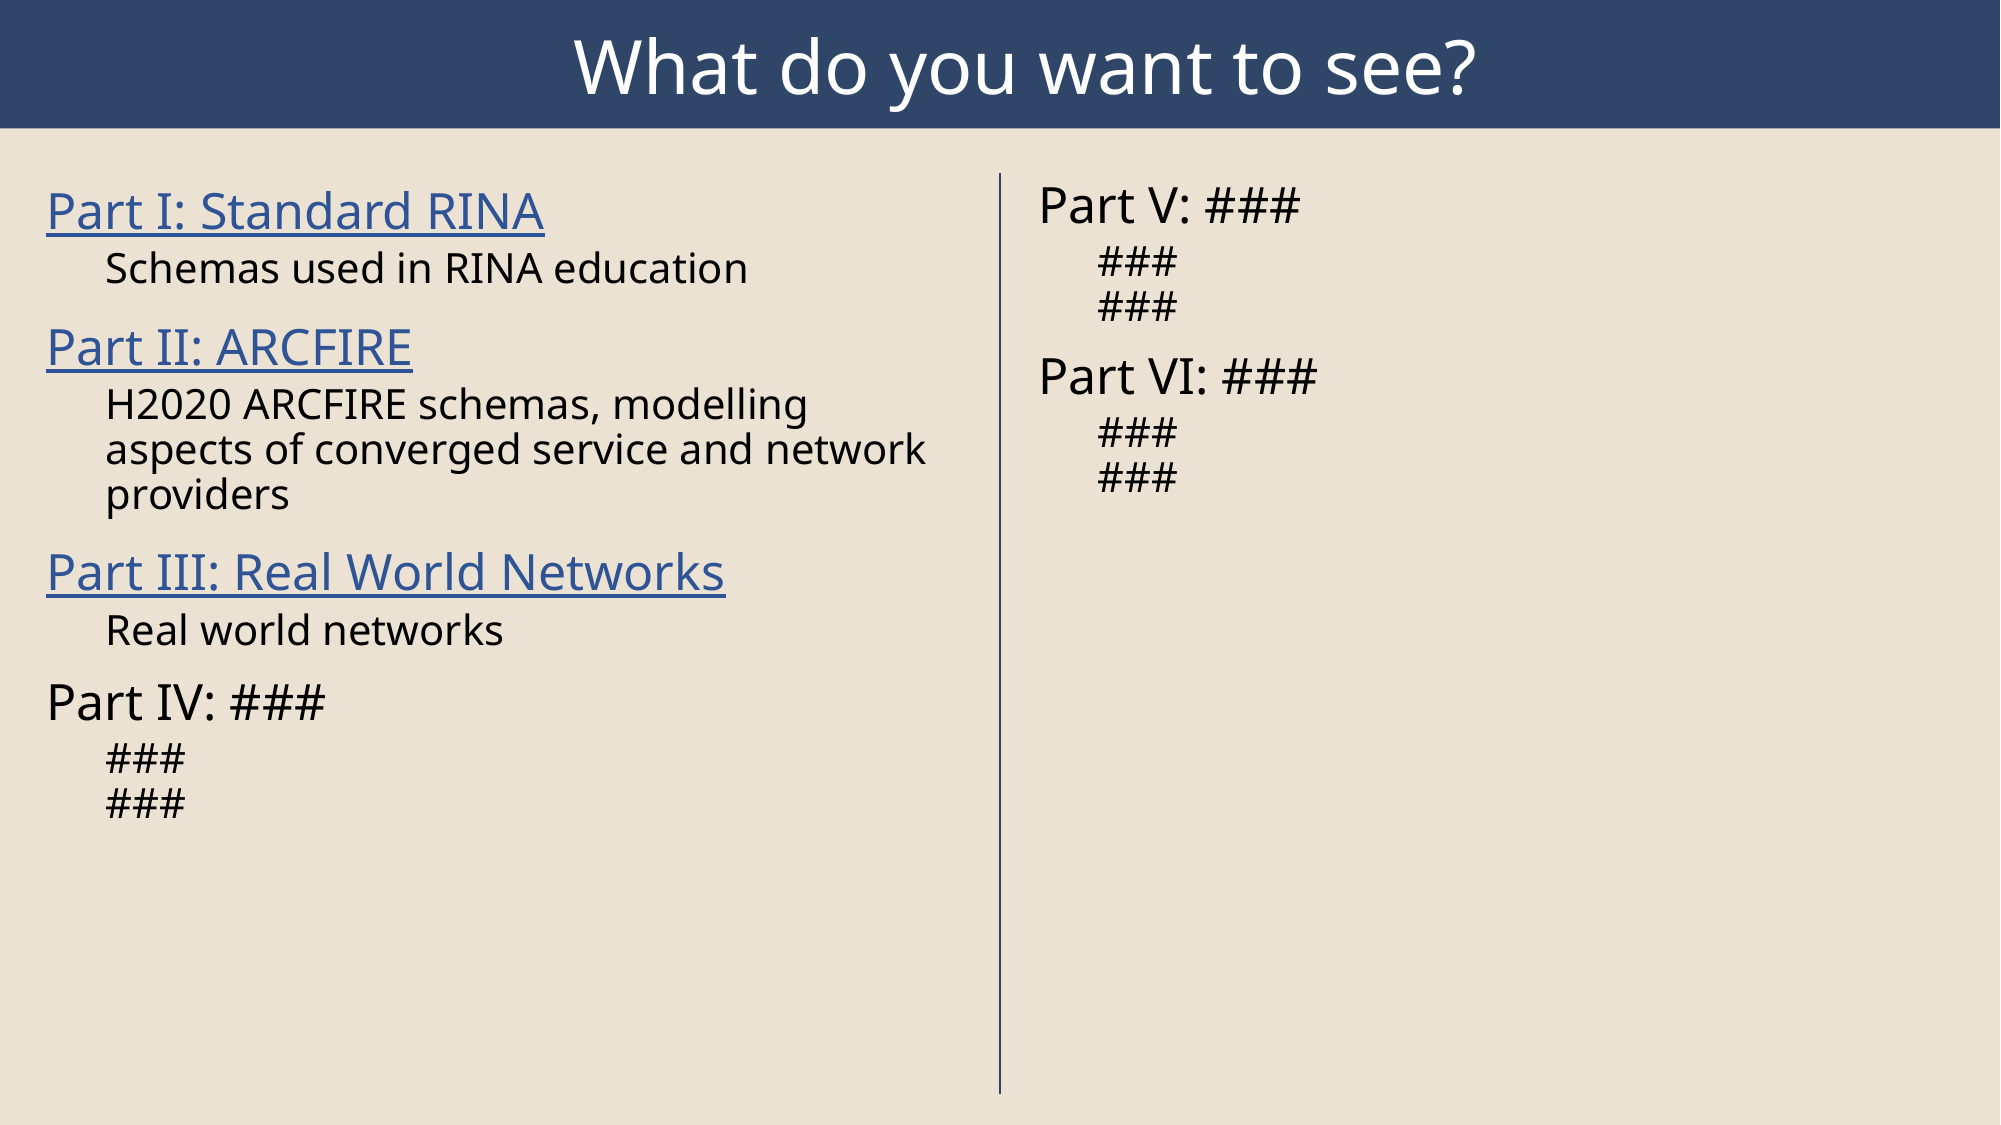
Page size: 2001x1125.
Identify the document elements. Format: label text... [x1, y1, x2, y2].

title What do you want to see? [0, 0, 2000, 129]
list Part I: Standard RINA Schemas used in RINA education Part II: ARCFIRE H2020 ARCFIRE schemas, modelling aspects of converged service and network providers Part III: Real World Networks Real world networks Part IV: ### ### ### [31, 172, 977, 1071]
list Part V: ### ### ### Part VI: ### ### ### [1023, 172, 1969, 1071]
